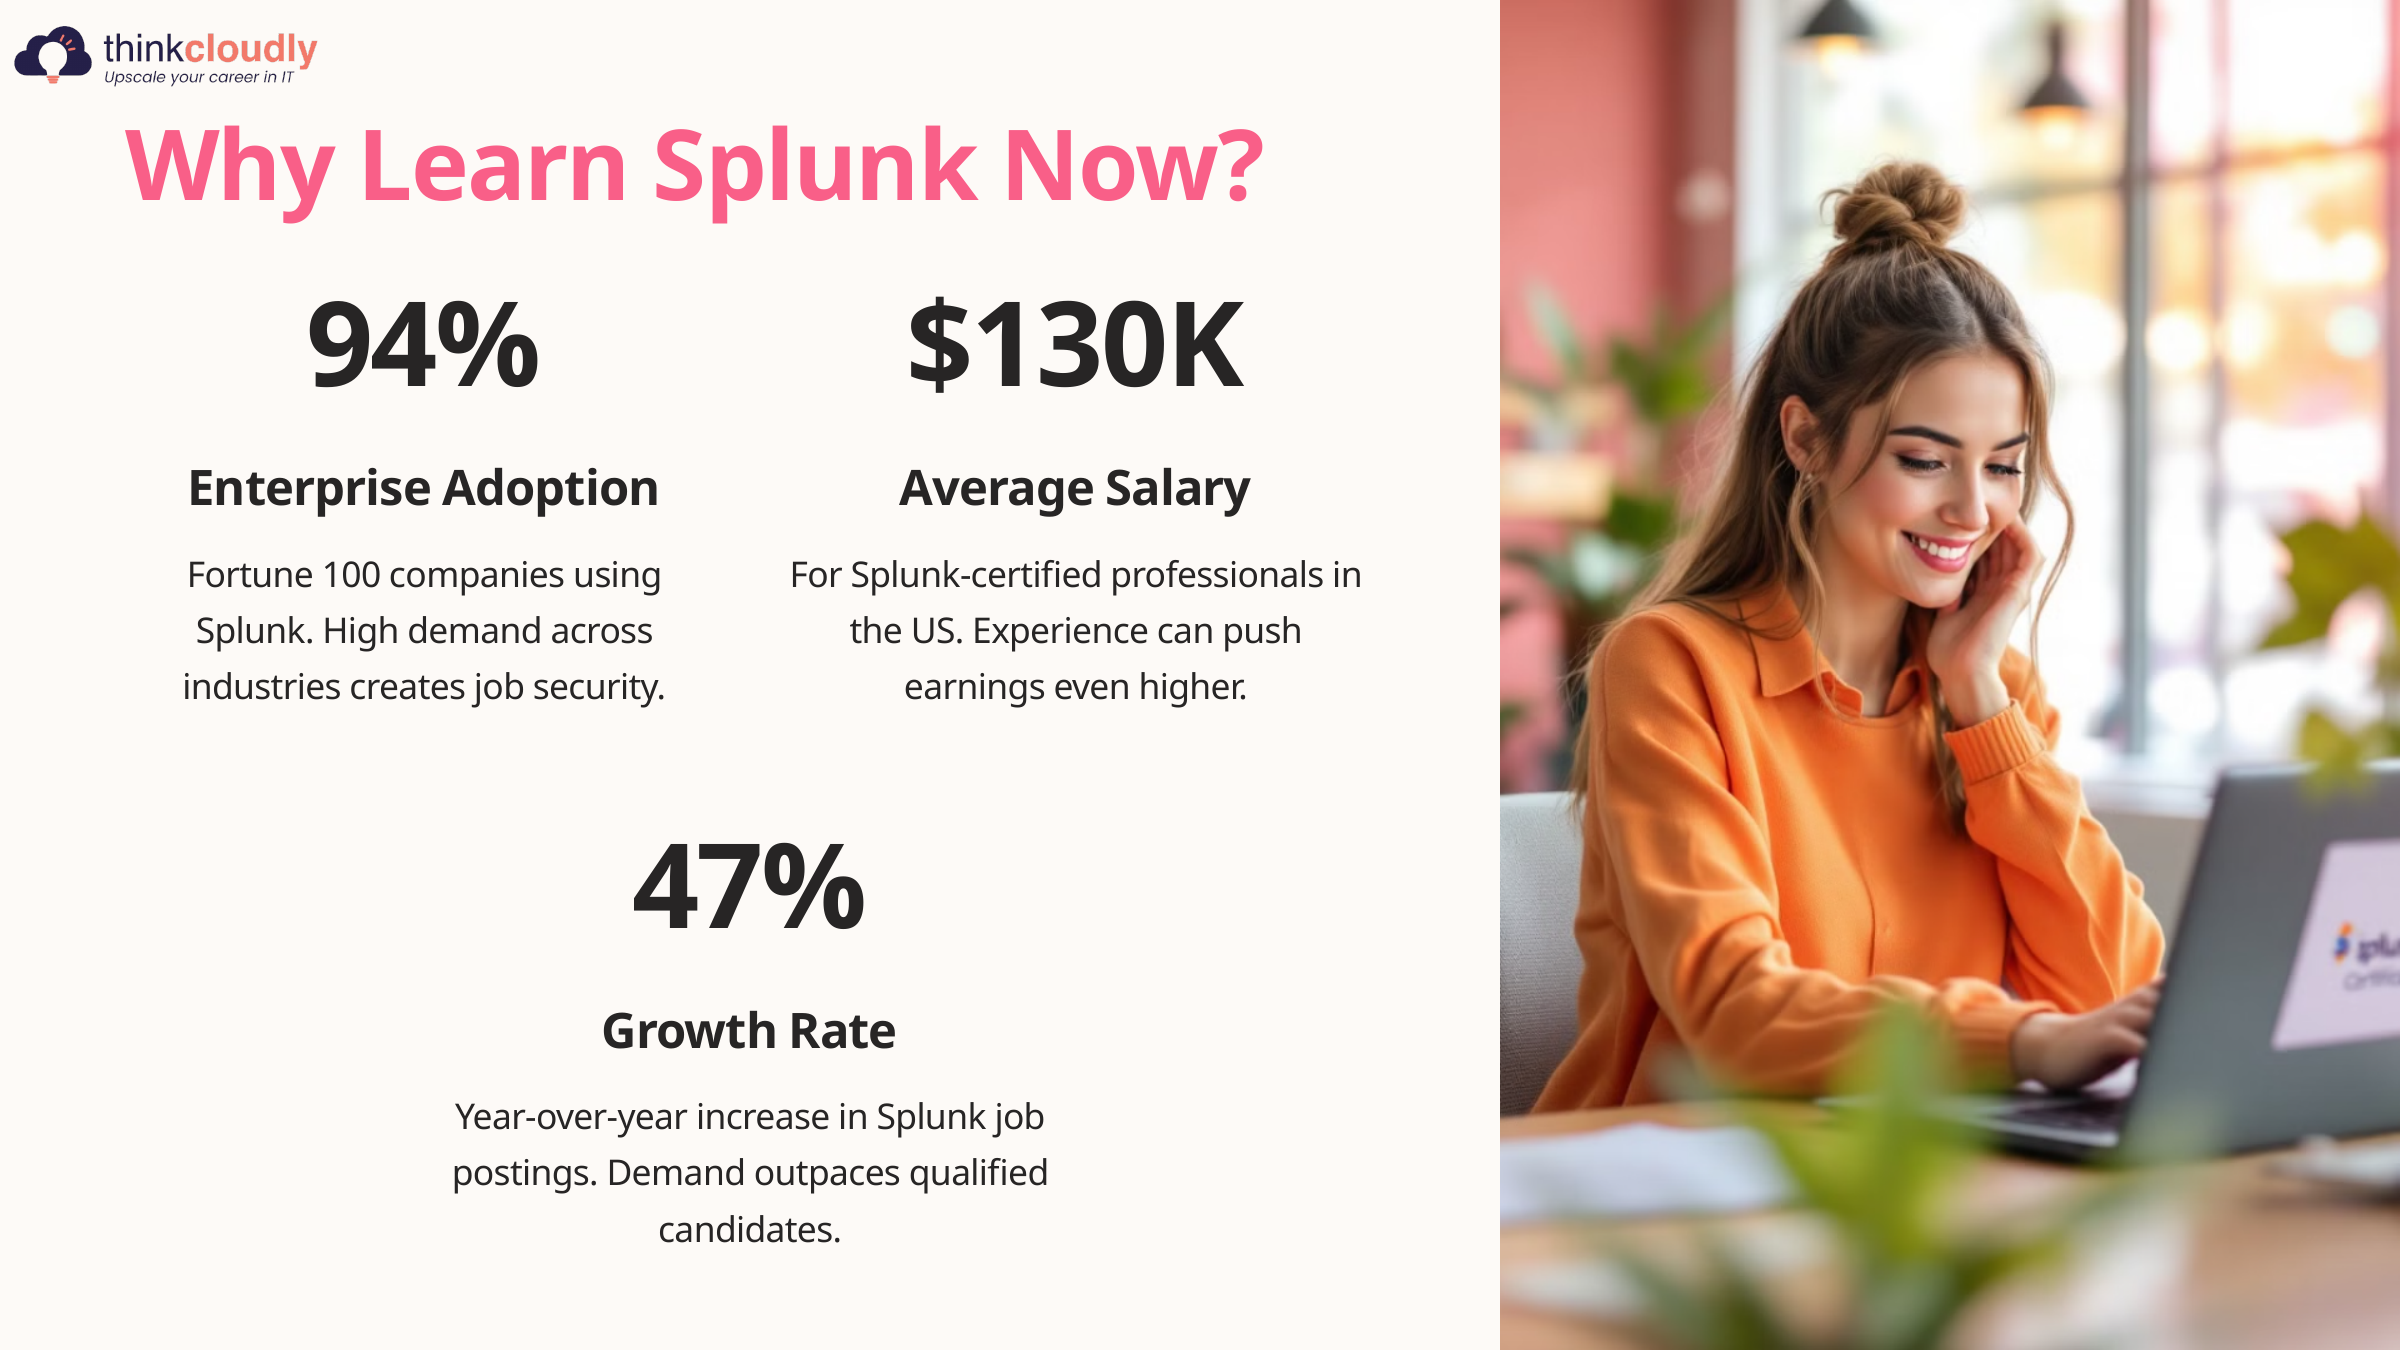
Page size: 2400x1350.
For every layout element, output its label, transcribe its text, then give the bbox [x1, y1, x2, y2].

text_box Year-over-year increase in Splunk job postings. Demand outpaces qualified candidates. [450, 1080, 1049, 1252]
text_box Average Salary [829, 455, 1322, 517]
picture [1499, 0, 2400, 1350]
text_box $130K [776, 292, 1375, 411]
text_box Fortune 100 companies using Splunk. High demand across industries creates job security. [125, 538, 724, 710]
text_box For Splunk-certified professionals in the US. Experience can push earnings even higher. [776, 538, 1375, 710]
text_box 94% [125, 292, 724, 411]
text_box Why Learn Splunk Now? [125, 98, 1181, 222]
text_box Enterprise Adoption [178, 455, 670, 517]
text_box 47% [450, 834, 1049, 953]
picture [14, 26, 318, 91]
text_box Growth Rate [504, 997, 996, 1059]
